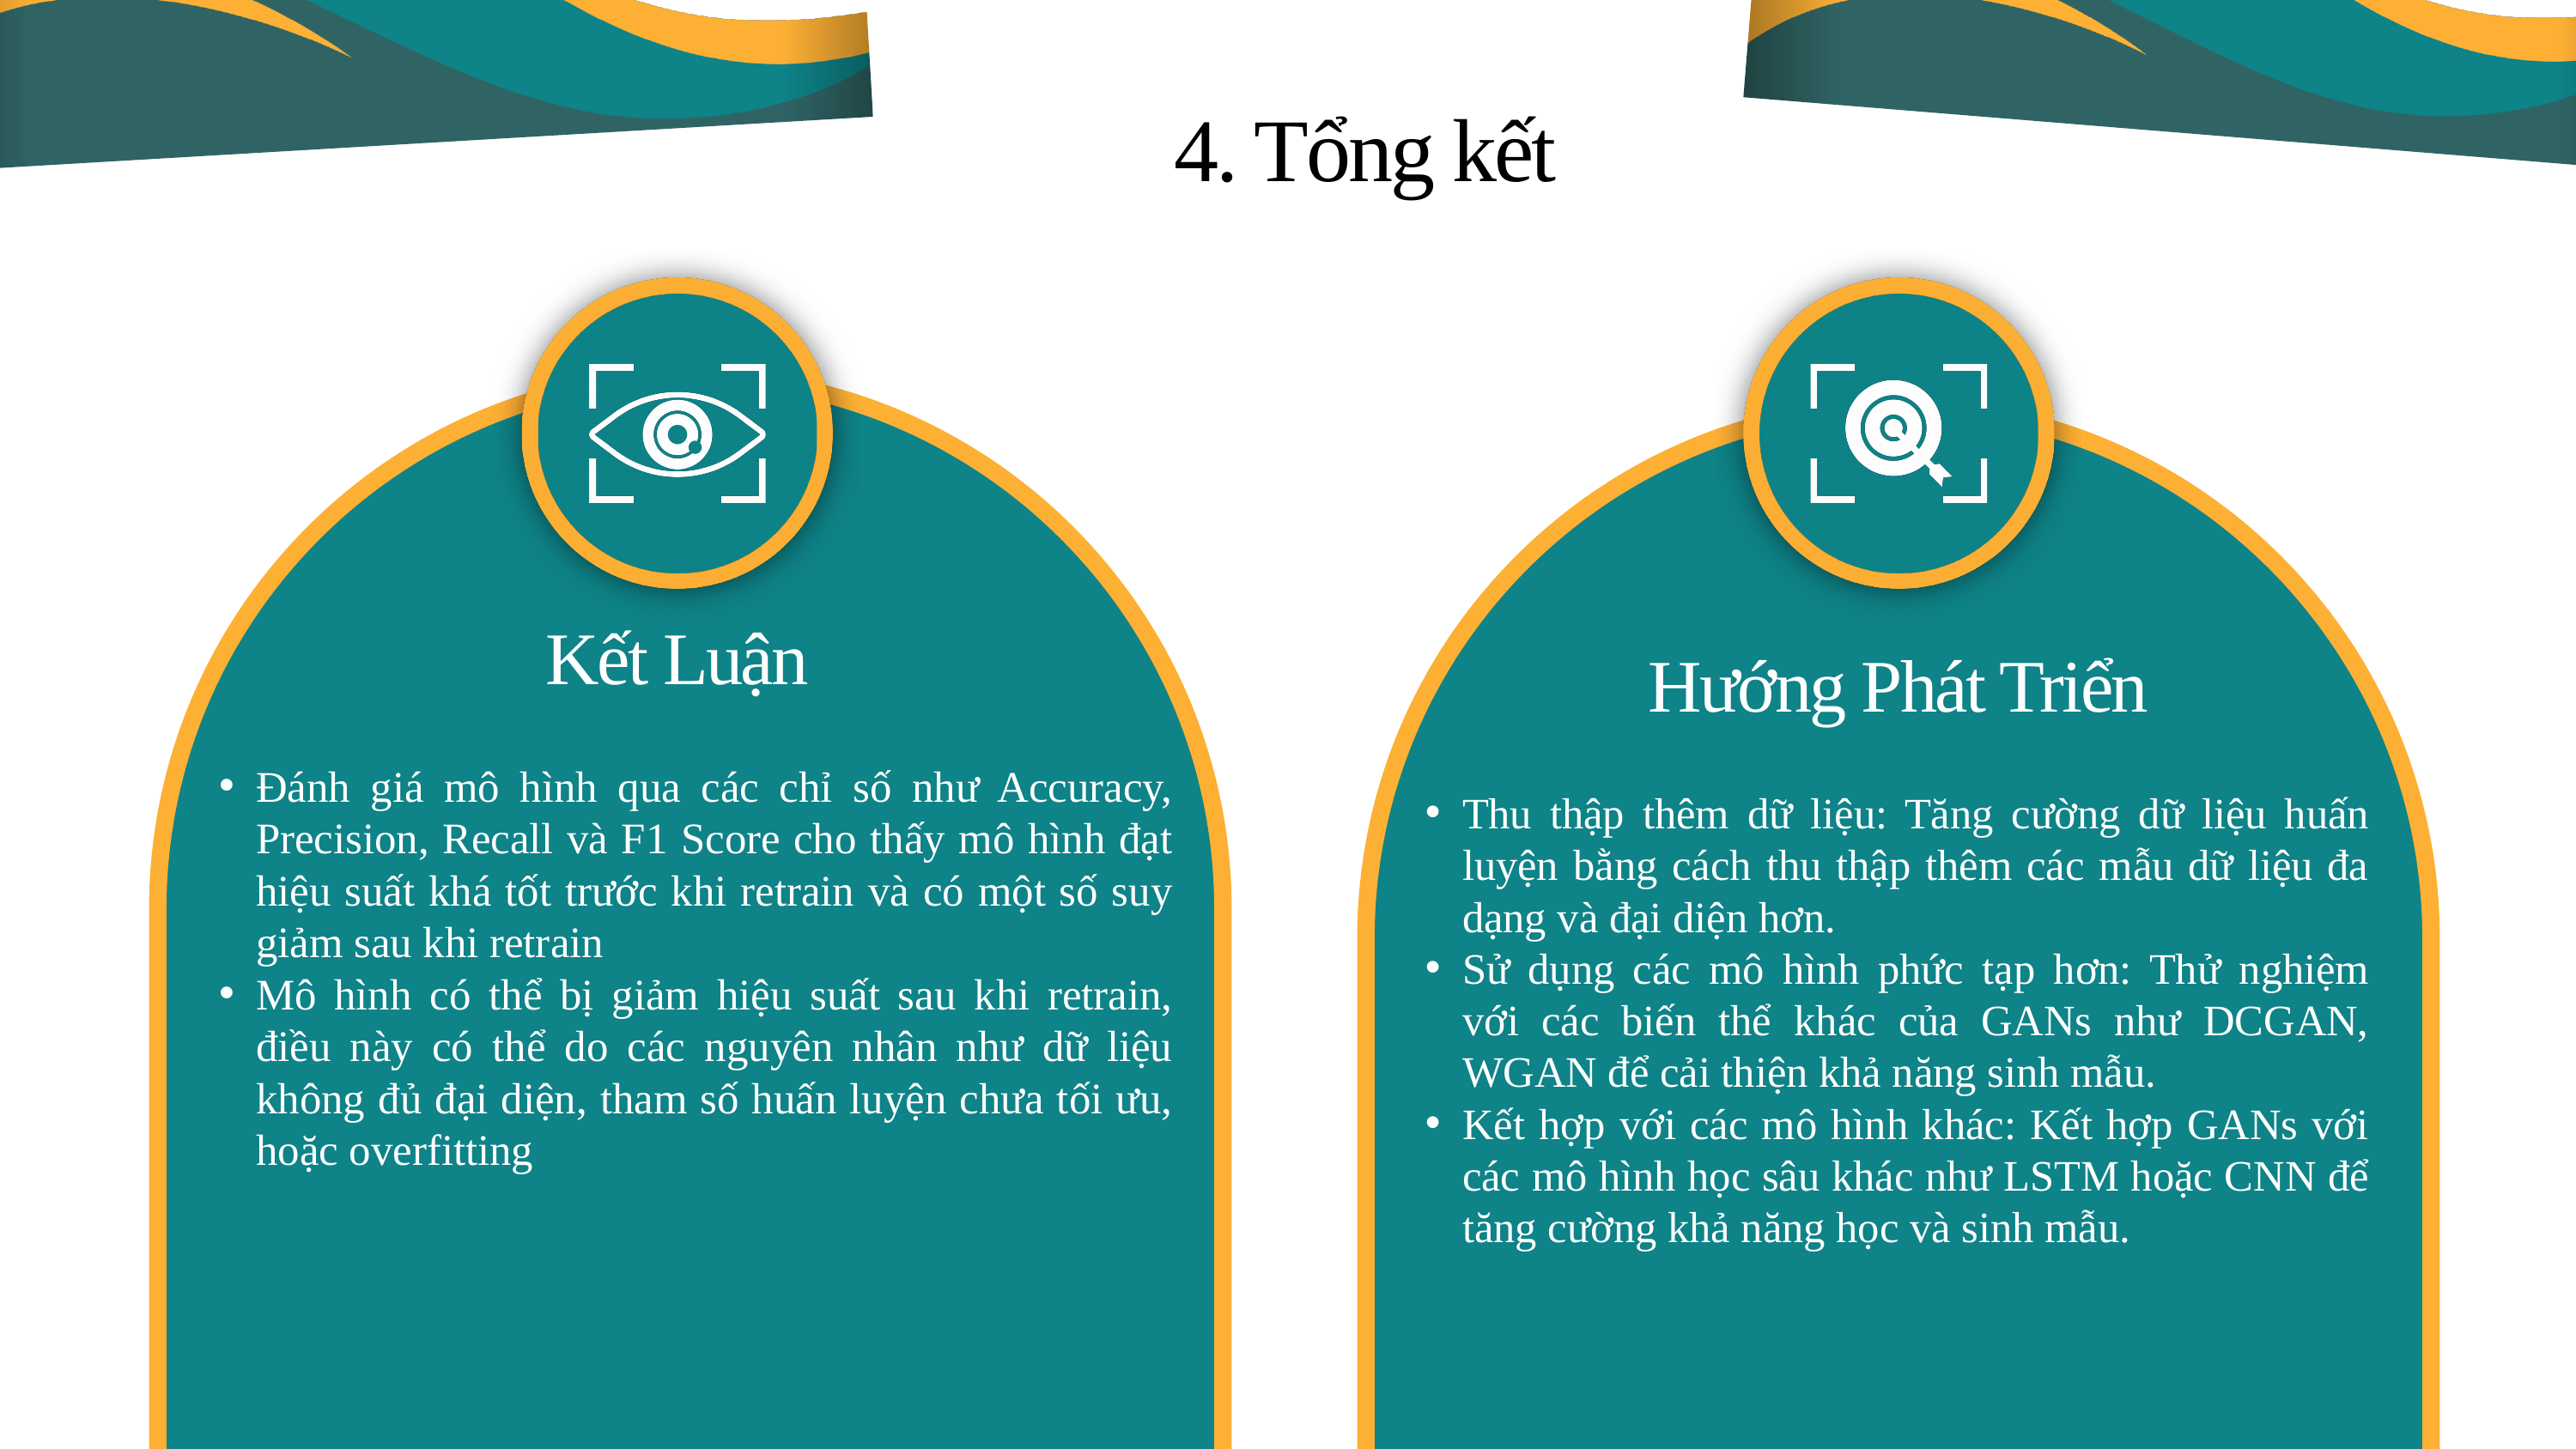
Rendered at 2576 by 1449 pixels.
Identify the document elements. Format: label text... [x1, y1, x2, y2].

text_box 4. Tổng kết [860, 98, 1871, 200]
text_box Kết Luận [325, 615, 1030, 700]
text_box [1743, 0, 2576, 166]
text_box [936, 834, 2576, 1449]
text_box [494, 250, 861, 615]
text_box [1759, 294, 2038, 573]
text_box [0, 805, 1653, 1449]
text_box [0, 0, 872, 168]
text_box [1743, 277, 2055, 590]
text_box [1715, 250, 2082, 617]
text_box [538, 294, 817, 573]
text_box Thu thập thêm dữ liệu: Tăng cường dữ liệu huấn luyện bằng cách thu thập thêm các mẫu dữ liệu đa dạng và đại diện hơn. Sử dụng các mô hình phức tạp hơn: Thử nghiệm với các biến thể khác của GANs như DCGAN, WGAN để cải thiện khả năng sinh mẫu. Kết hợp với các mô hình khác: Kết hợp GANs với các mô hình học sâu khác như LSTM hoặc CNN để tăng cường khả năng học và sinh mẫu. [1388, 785, 2371, 834]
text_box [1810, 364, 1988, 503]
text_box [589, 364, 766, 503]
text_box Hướng Phát Triển [1546, 643, 2251, 727]
text_box Đánh giá mô hình qua các chỉ số như Accuracy, Precision, Recall và F1 Score cho thấy mô hình đạt hiệu suất khá tốt trước khi retrain và có một số suy giảm sau khi retrain Mô hình có thể bị giảm hiệu suất sau khi retrain, điều này có thể do các nguyên nhân như dữ liệu không đủ đại diện, tham số huấn luyện chưa tối ưu, hoặc overfitting [181, 758, 1174, 804]
text_box [521, 277, 833, 590]
